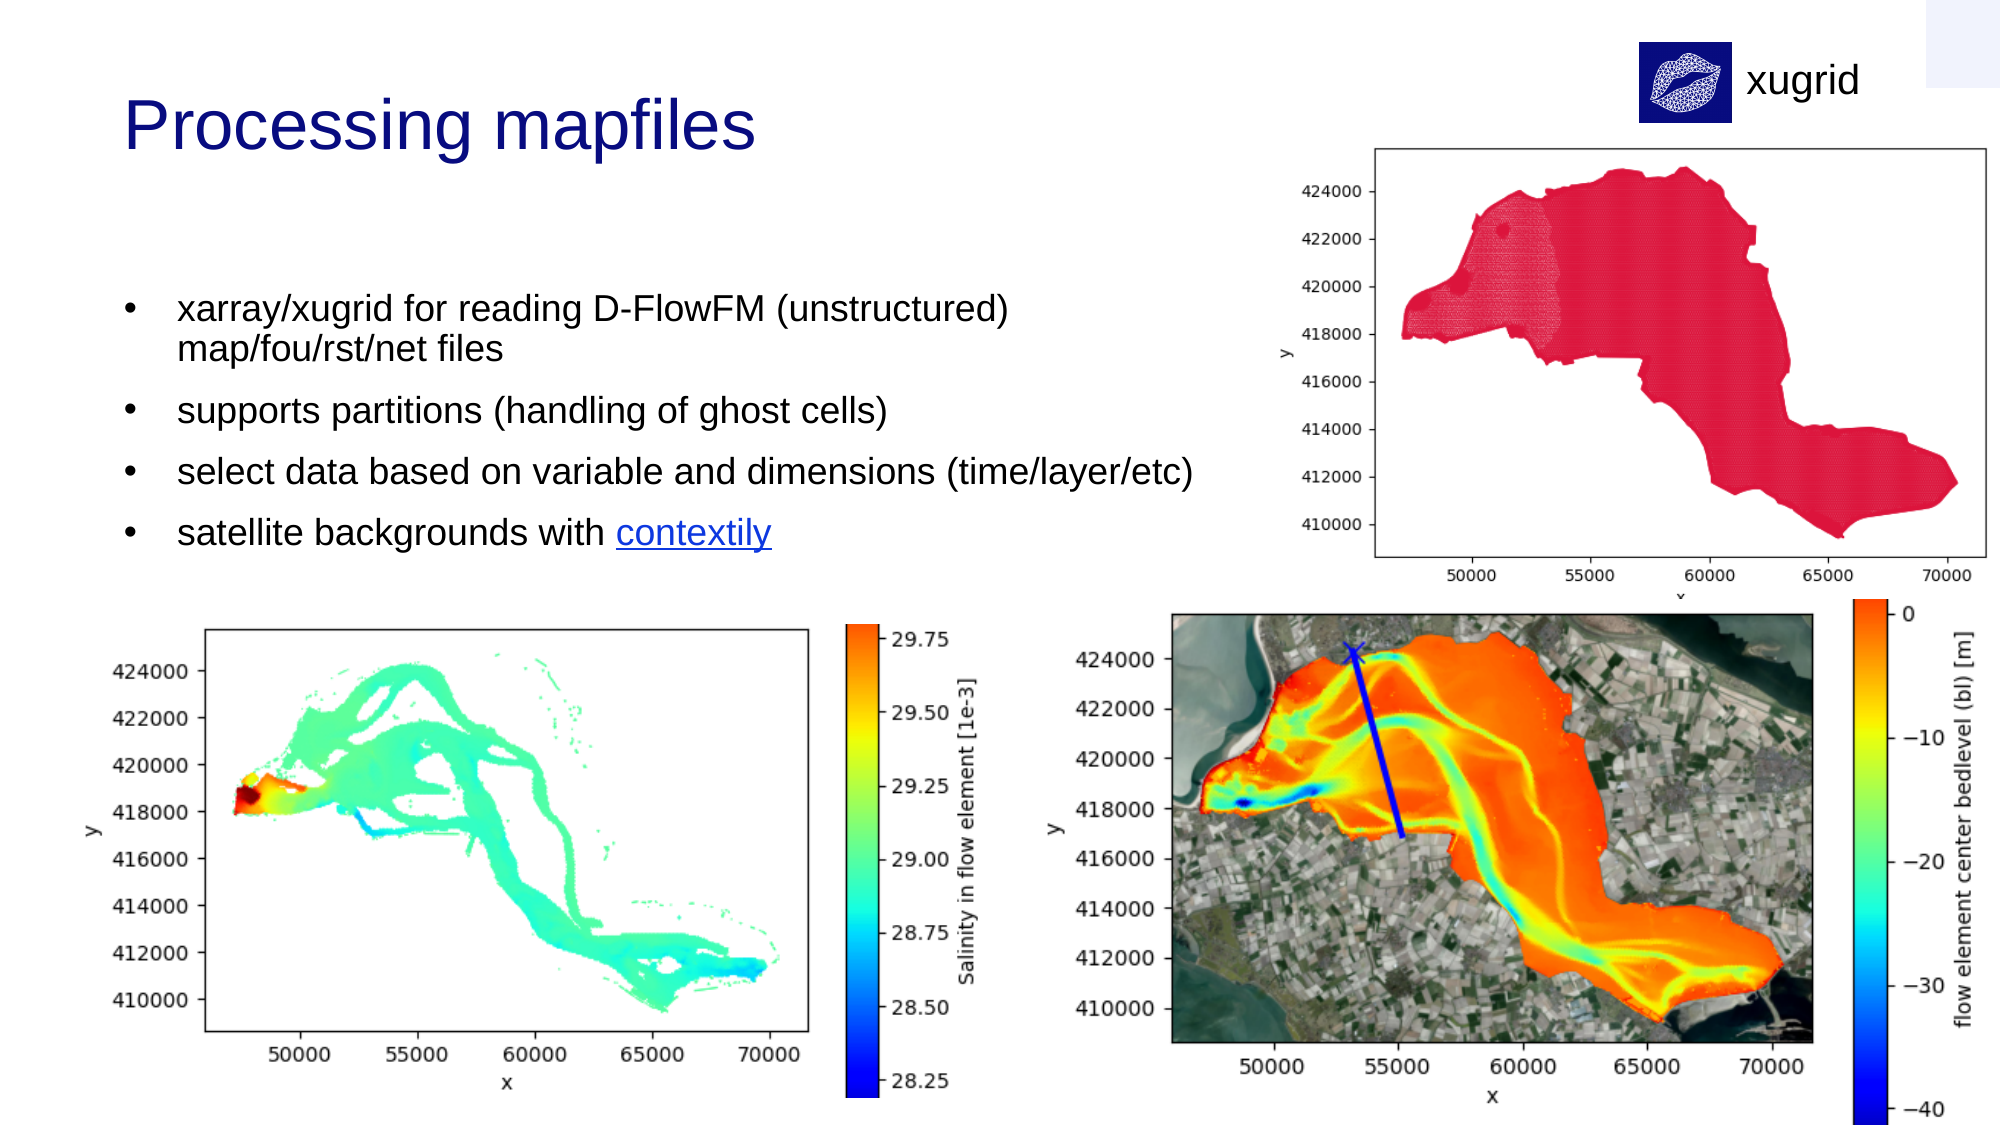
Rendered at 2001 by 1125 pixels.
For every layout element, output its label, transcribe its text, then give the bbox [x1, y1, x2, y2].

picture [1022, 88, 2000, 1125]
list xarray/xugrid for reading D-FlowFM (unstructured) map/fou/rst/net files supports partitions (handling of ghost cells) select data based on variable and dimensions (time/layer/etc) satellite backgrounds with contextily [123, 289, 1200, 999]
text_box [1638, 42, 1876, 123]
picture [61, 624, 1000, 1098]
title Processing mapfiles [123, 88, 1261, 243]
